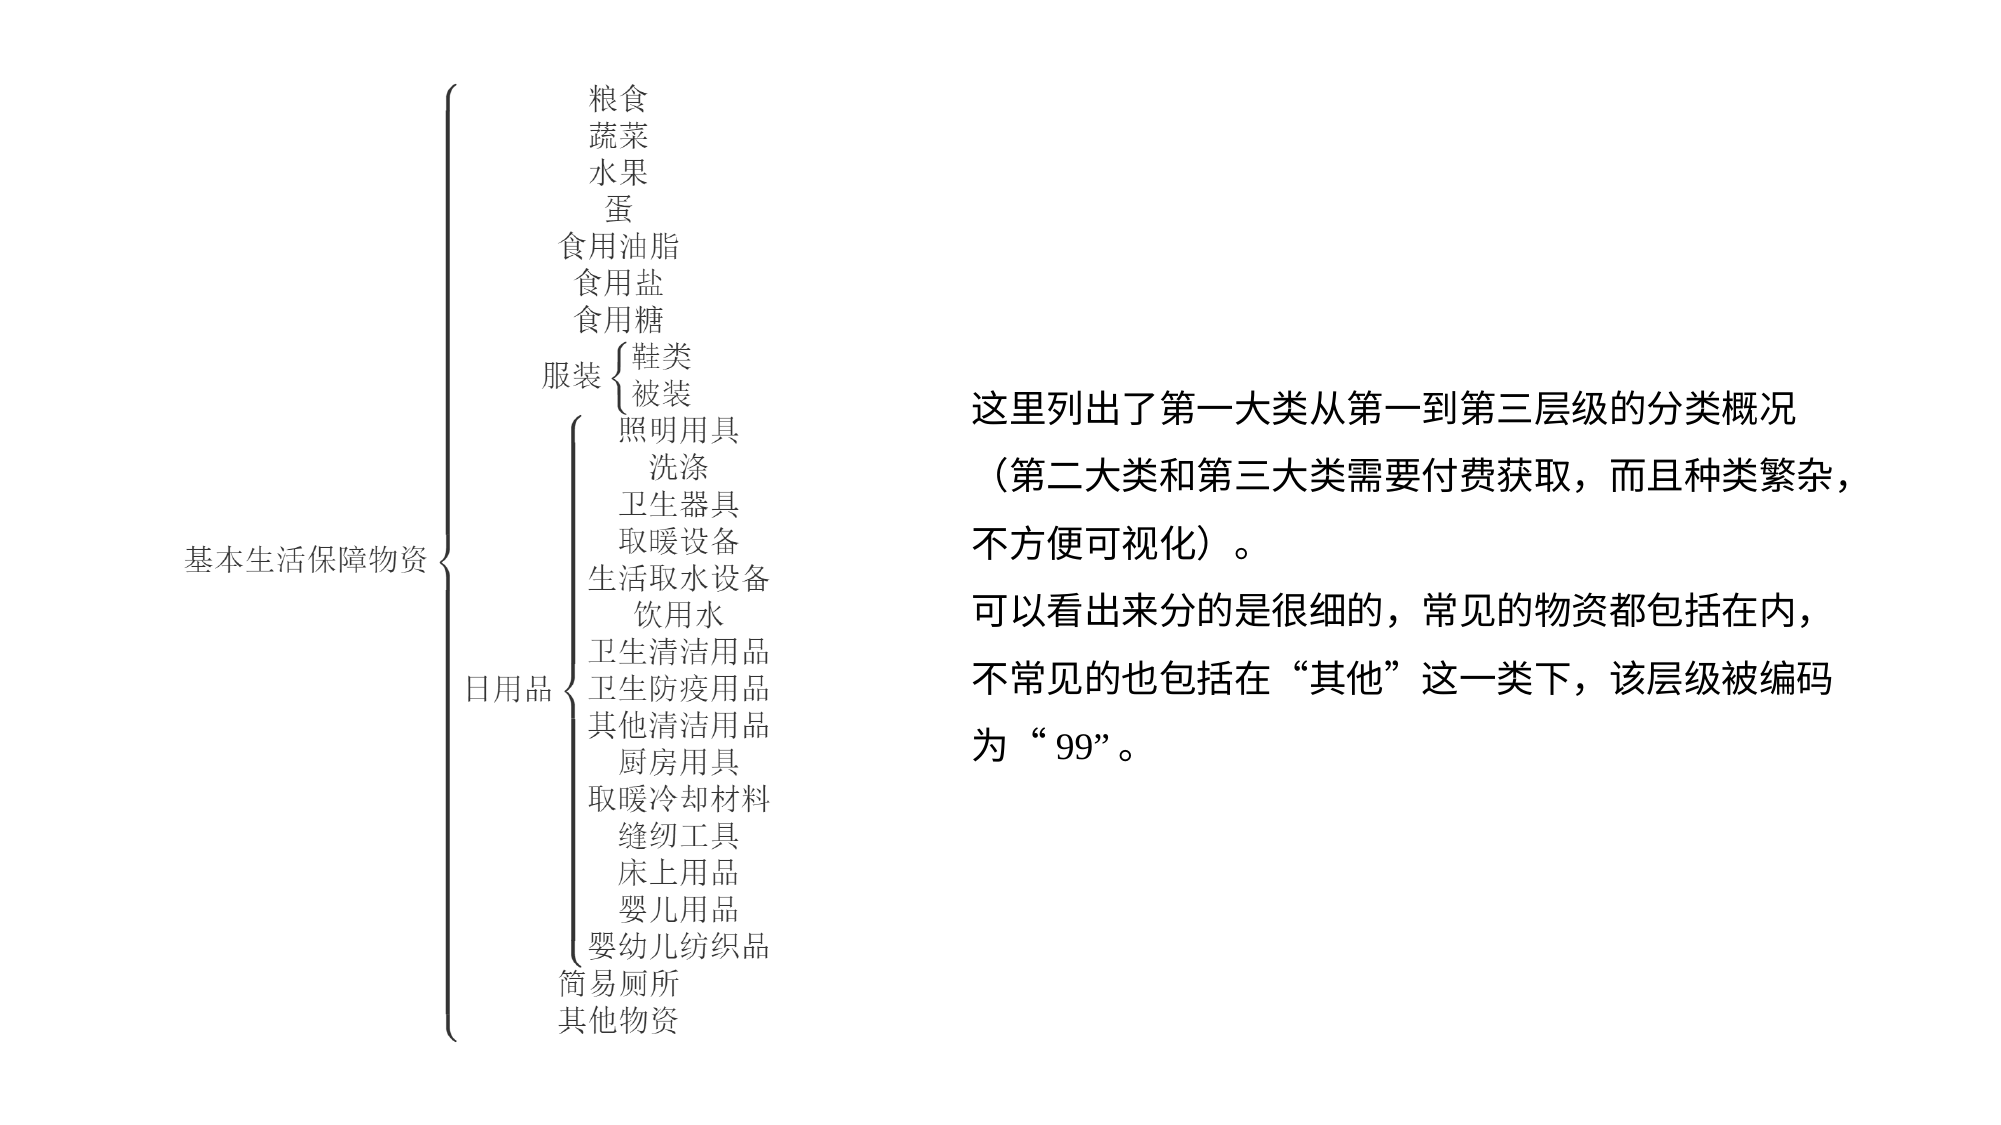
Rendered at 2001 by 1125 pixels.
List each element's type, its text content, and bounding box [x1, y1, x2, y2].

text_box 这里列出了第一大类从第一到第三层级的分类概况（第二大类和第三大类需要付费获取，而且种类繁杂，不方便可视化）。 可以看出来分的是很细的，常见的物资都包括在内，不常见的也包括在“其他”这一类下，该层级被编码为“99”。 [957, 354, 1863, 775]
picture [137, 62, 809, 1063]
